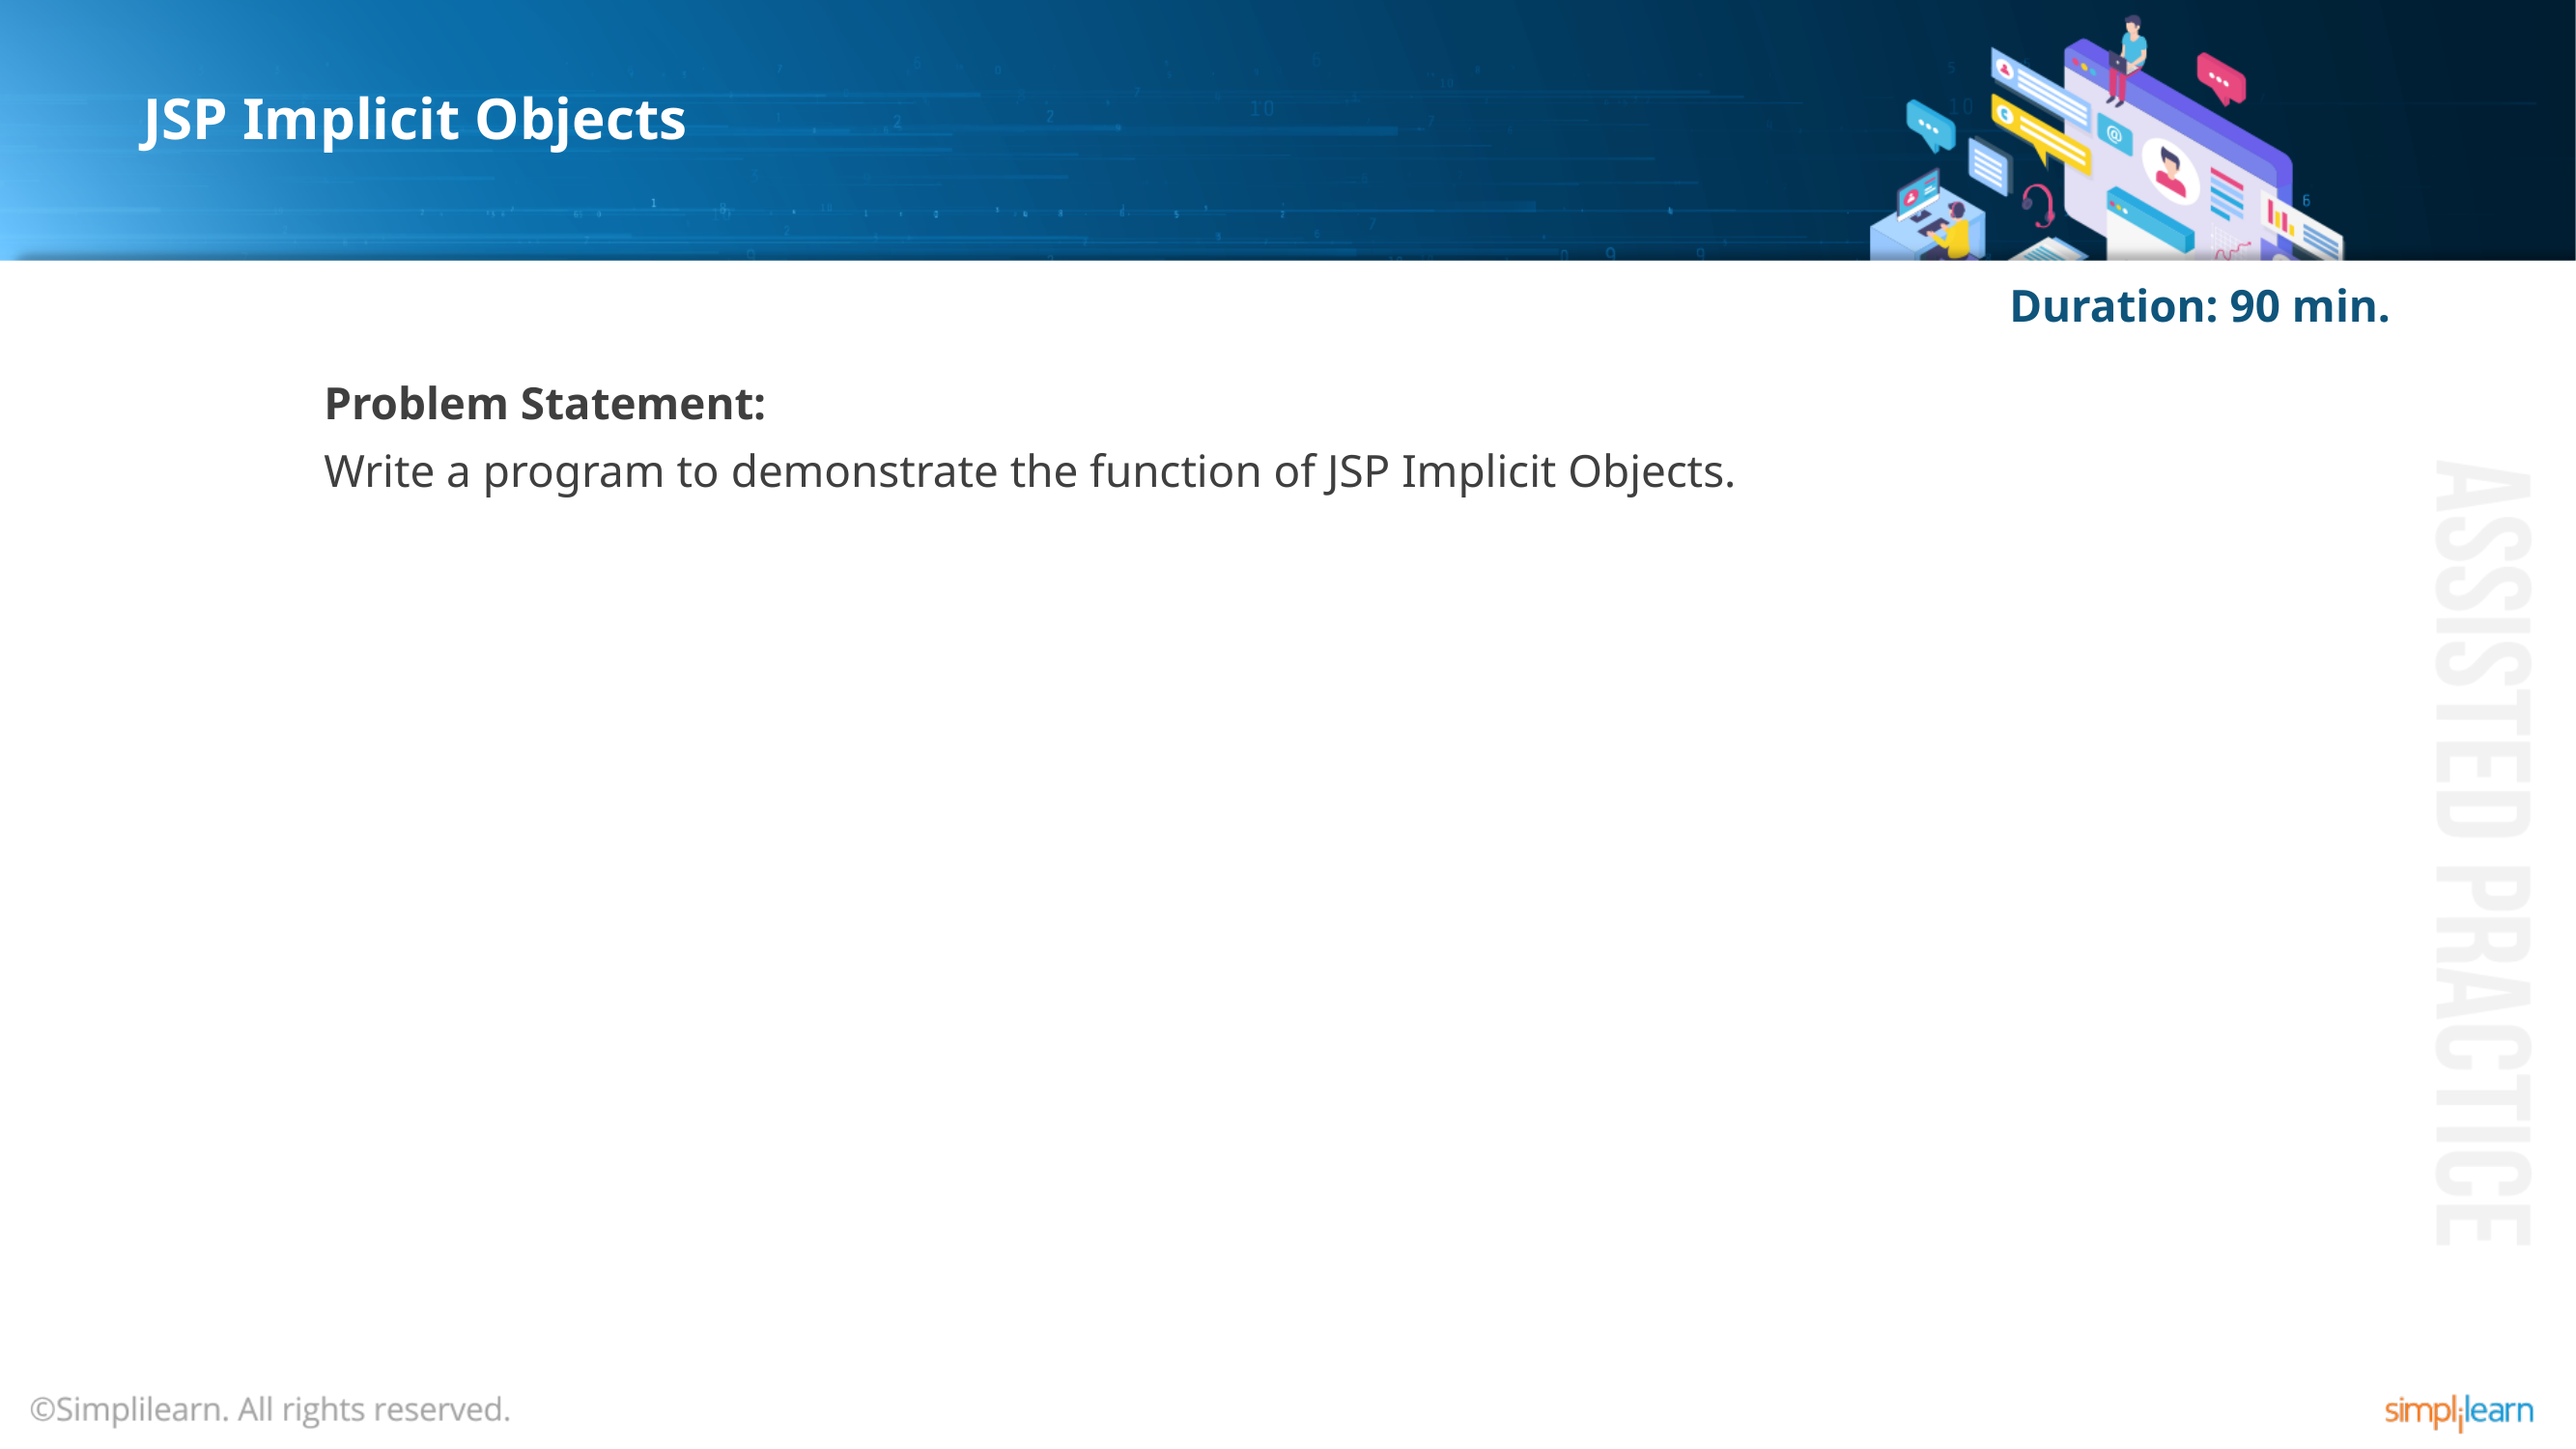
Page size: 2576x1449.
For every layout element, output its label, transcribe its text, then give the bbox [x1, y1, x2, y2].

list Problem Statement: Write a program to demonstrate the function of JSP Implicit Objects. [301, 374, 2275, 1251]
picture [0, 0, 2576, 1449]
text_box Duration: 90 min. [1995, 279, 2548, 337]
title JSP Implicit Objects [128, 69, 1819, 175]
